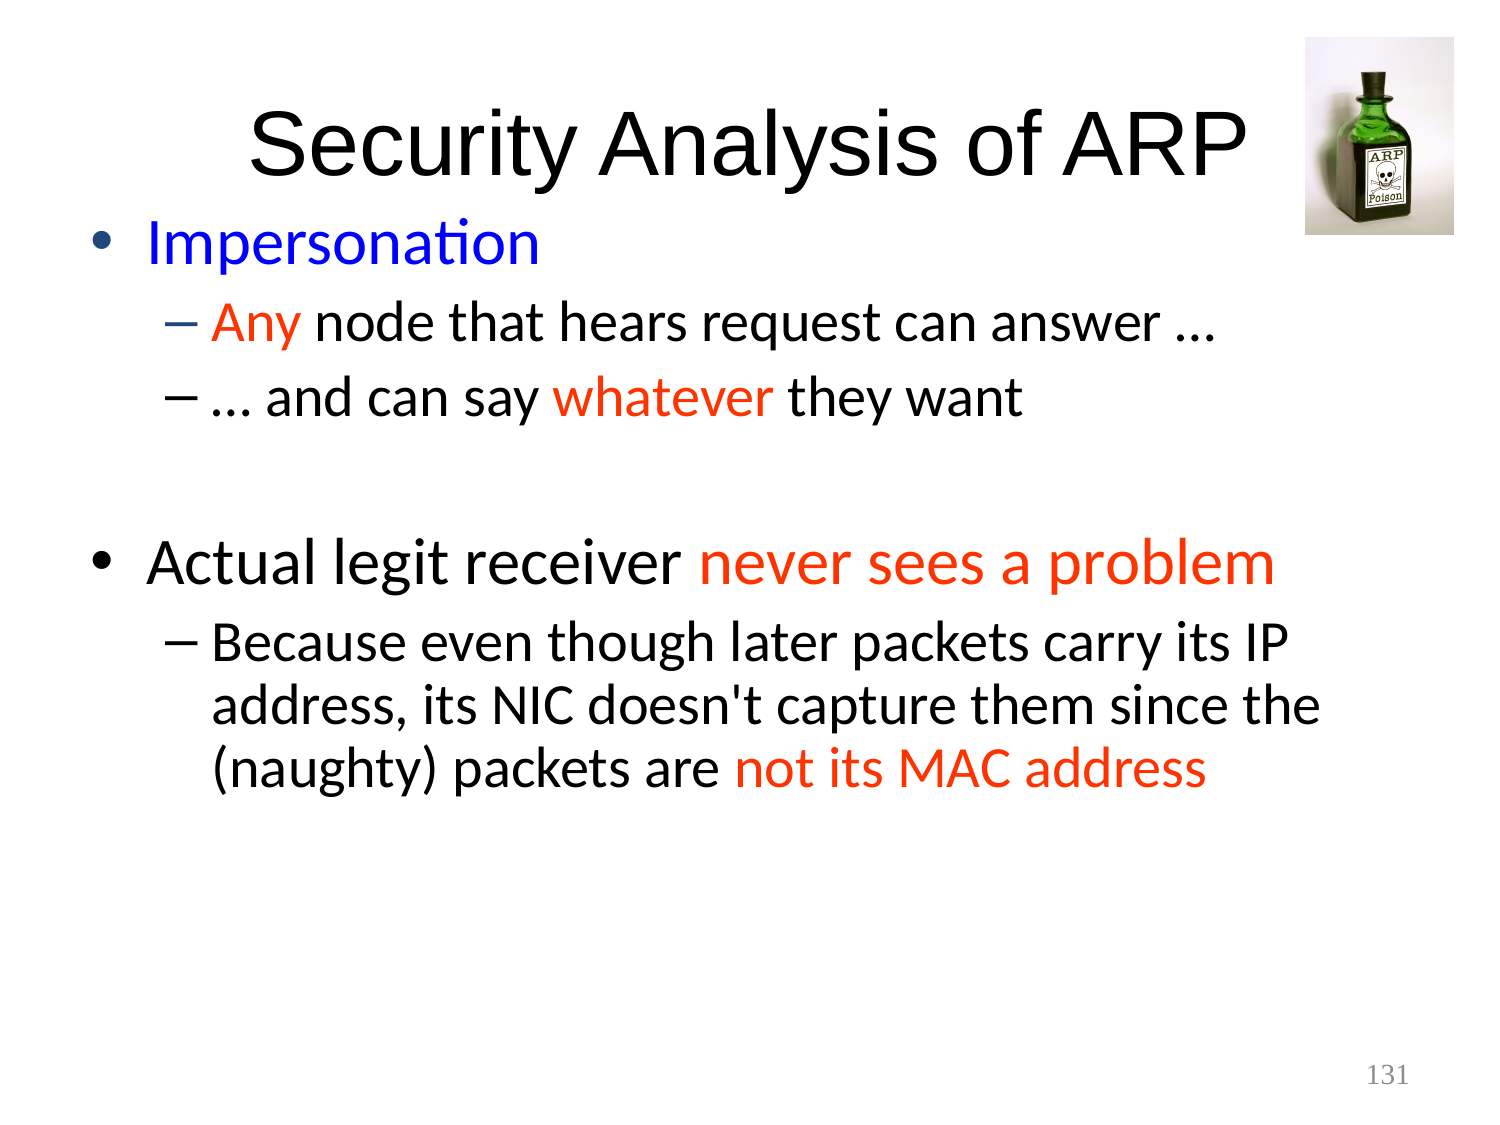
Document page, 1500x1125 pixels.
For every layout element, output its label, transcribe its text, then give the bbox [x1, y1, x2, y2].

list Impersonation Any node that hears request can answer … … and can say whatever they want Actual legit receiver never sees a problem Because even though later packets carry its IP address, its NIC doesn't capture them since the (naughty) packets are not its MAC address [75, 200, 1463, 1125]
title Security Analysis of ARP [75, 45, 1299, 200]
picture [1304, 37, 1454, 236]
